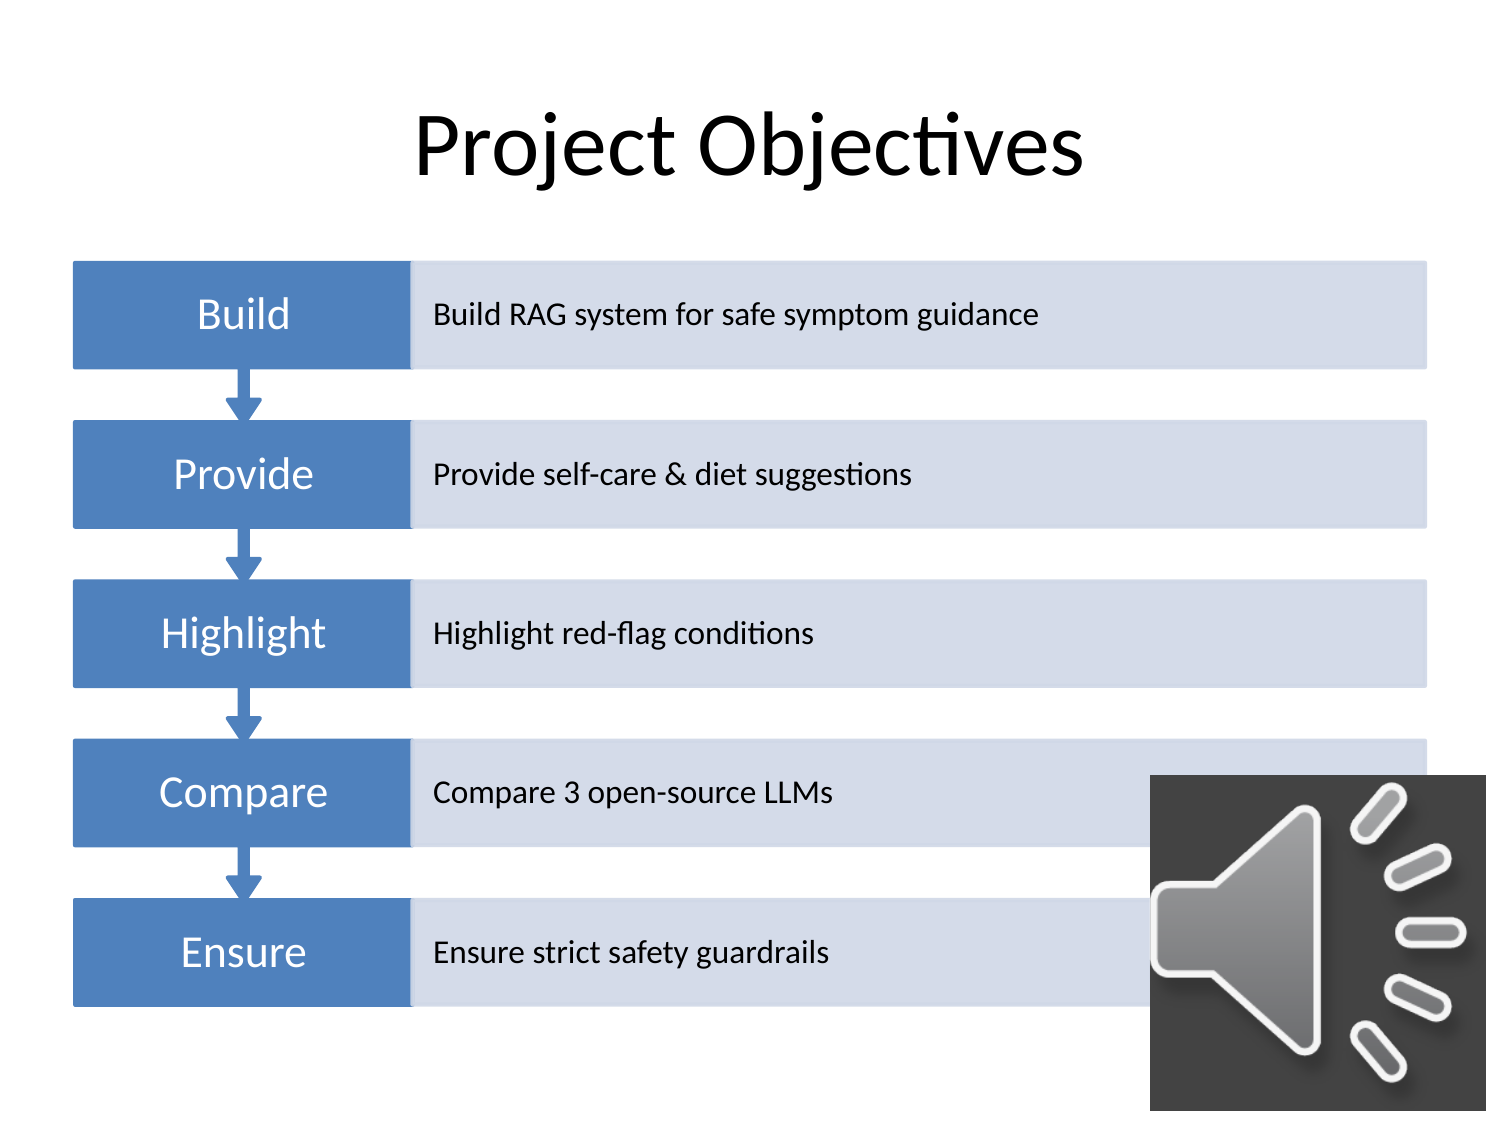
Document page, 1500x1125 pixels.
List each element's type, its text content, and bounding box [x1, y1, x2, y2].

picture [1148, 773, 1487, 1112]
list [74, 262, 1426, 1006]
title Project Objectives [75, 45, 1425, 233]
